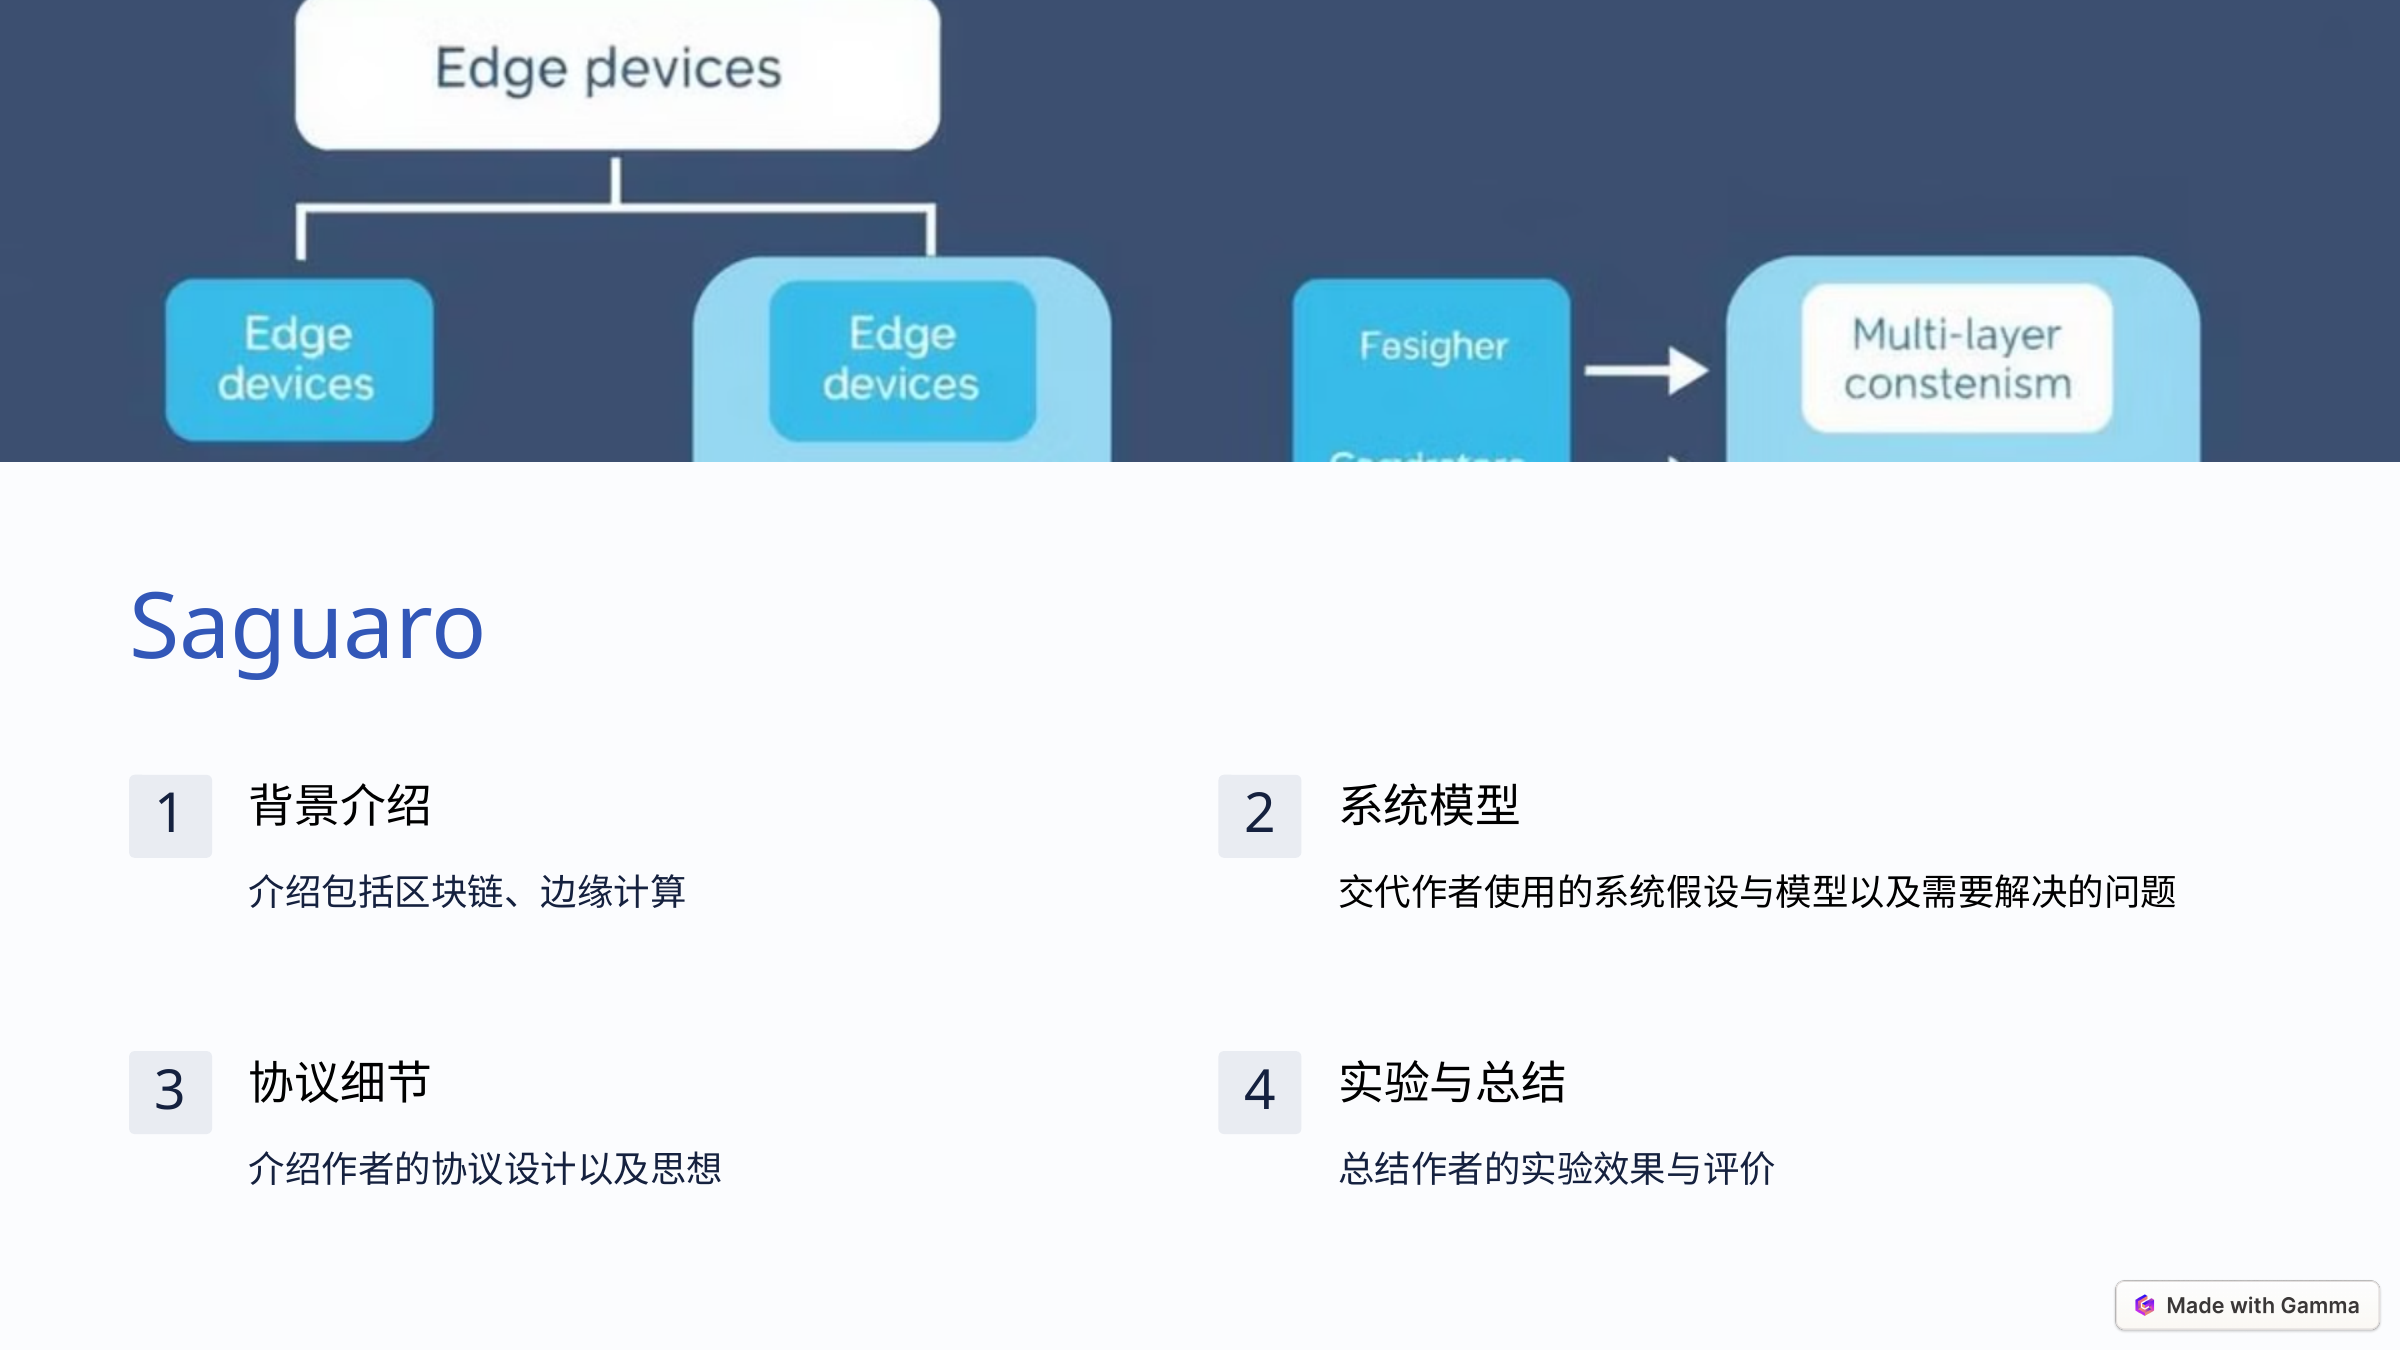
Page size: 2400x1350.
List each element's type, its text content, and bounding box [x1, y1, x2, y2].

text_box 2 [1244, 788, 1276, 845]
text_box 介绍作者的协议设计以及思想 [248, 1130, 1182, 1249]
text_box 总结作者的实验效果与评价 [1338, 1130, 2271, 1190]
text_box [129, 774, 213, 858]
text_box 实验与总结 [1338, 1051, 1800, 1109]
text_box [1218, 774, 1302, 858]
text_box 协议细节 [249, 1051, 711, 1109]
picture [2106, 1271, 2389, 1339]
text_box [1218, 1051, 1302, 1135]
text_box 背景介绍 [249, 774, 757, 833]
picture [0, 0, 2400, 462]
text_box 介绍包括区块链、边缘计算 [248, 854, 1182, 973]
text_box 4 [1243, 1064, 1276, 1121]
text_box 1 [159, 788, 182, 845]
text_box [129, 1051, 213, 1135]
text_box Saguaro [129, 562, 1052, 678]
text_box 交代作者使用的系统假设与模型以及需要解决的问题 [1338, 854, 2271, 914]
text_box 系统模型 [1338, 774, 1892, 833]
text_box 3 [155, 1064, 186, 1121]
